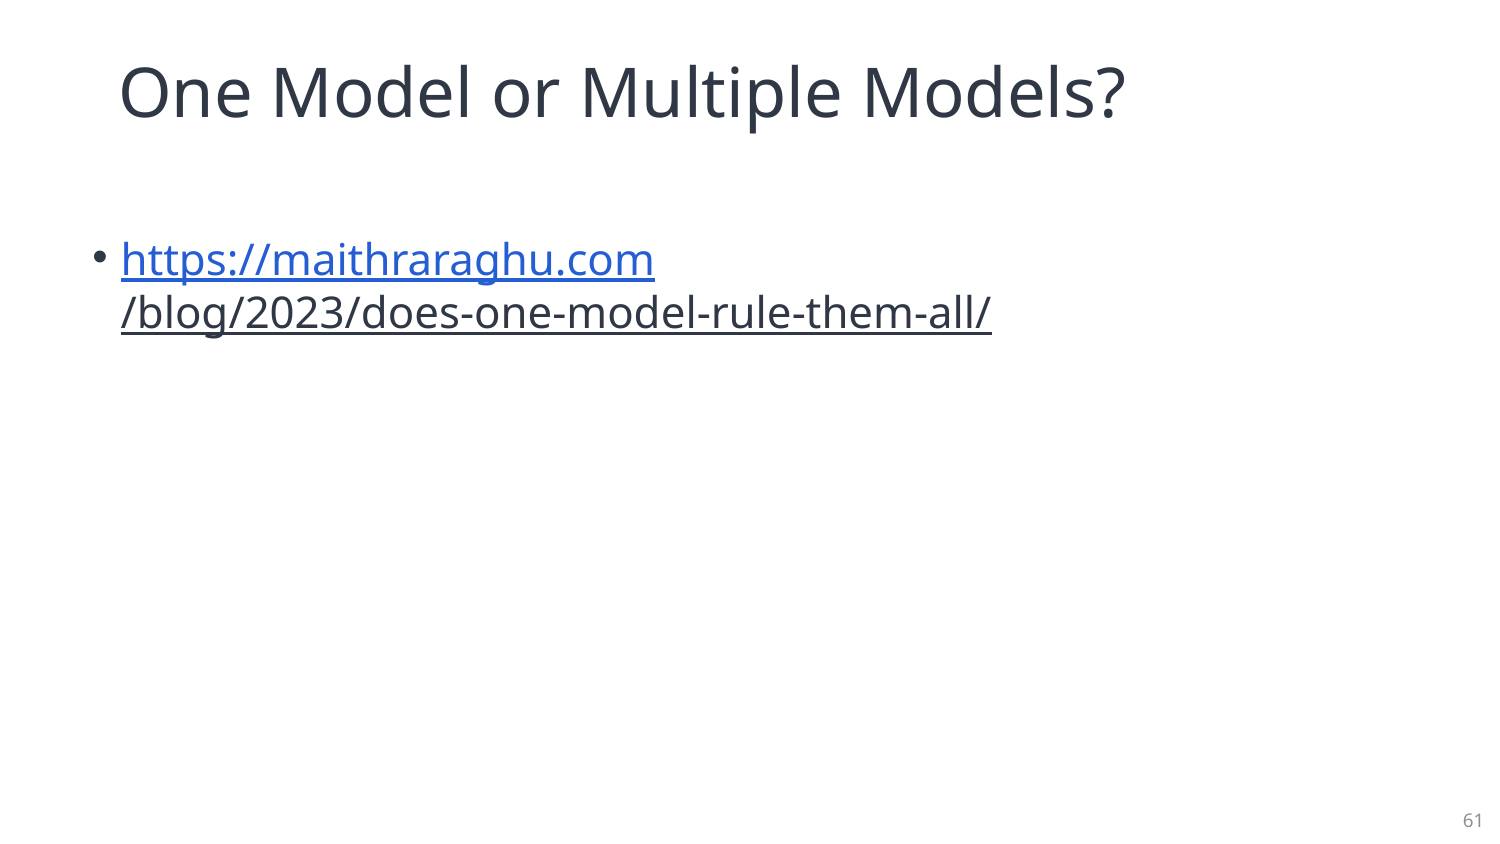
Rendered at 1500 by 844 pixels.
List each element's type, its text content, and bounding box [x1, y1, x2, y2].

title One Model or Multiple Models? [103, 35, 1397, 154]
slide_number 61 [1434, 799, 1500, 844]
list https://maithraraghu.com/blog/2023/does-one-model-rule-them-all/ [77, 224, 1397, 760]
